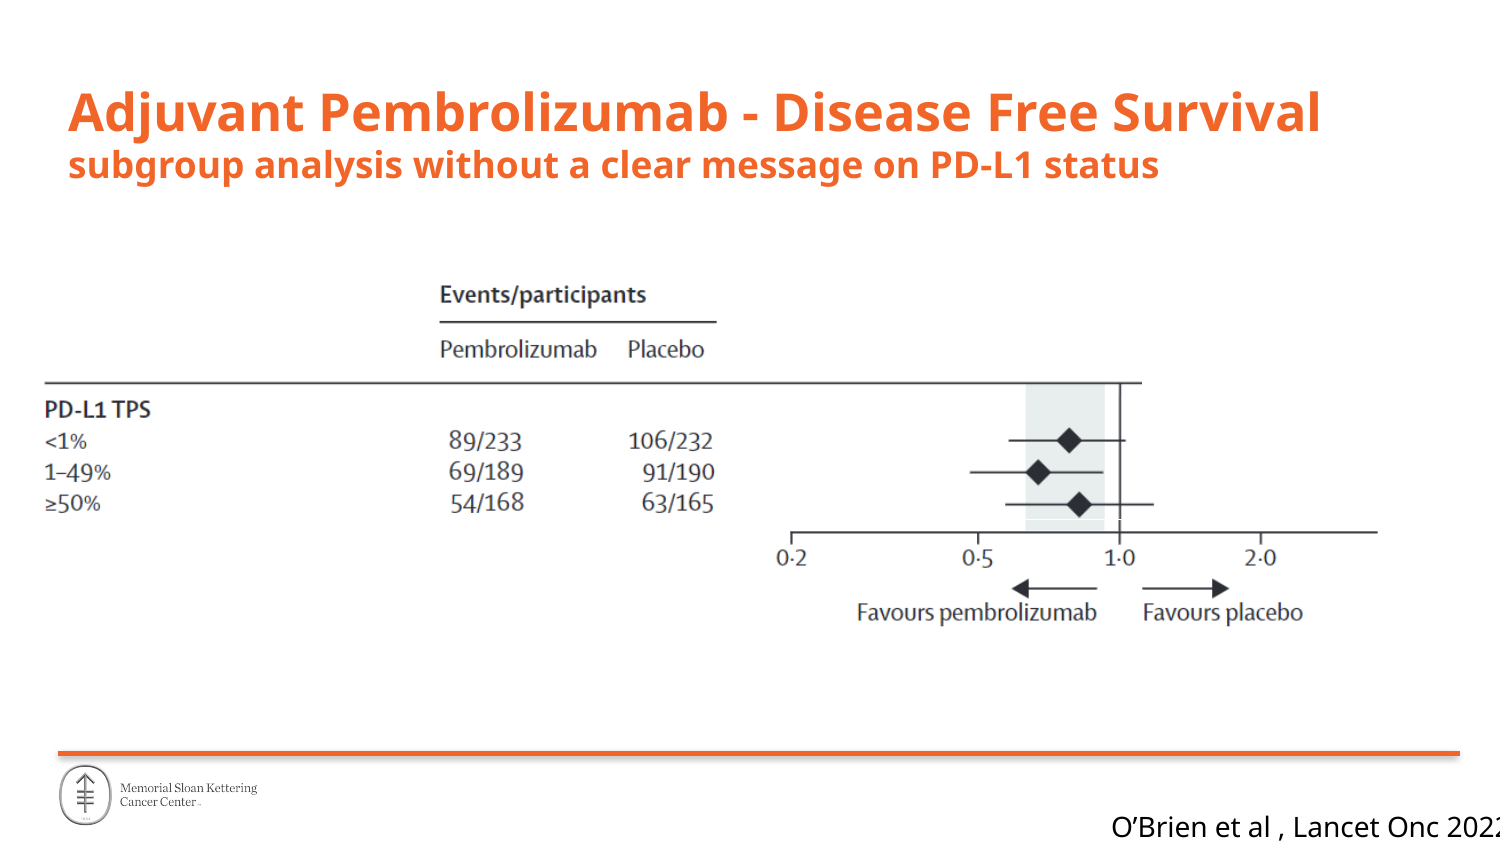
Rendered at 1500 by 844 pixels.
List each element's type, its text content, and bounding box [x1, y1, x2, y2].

title Adjuvant Pembrolizumab - Disease Free Survival subgroup analysis without a clear message on PD-L1 status [53, 51, 1421, 215]
picture [24, 265, 1220, 519]
text_box O’Brien et al , Lancet Onc 2022 [1096, 802, 1500, 844]
picture [29, 520, 1378, 631]
picture [58, 763, 258, 826]
